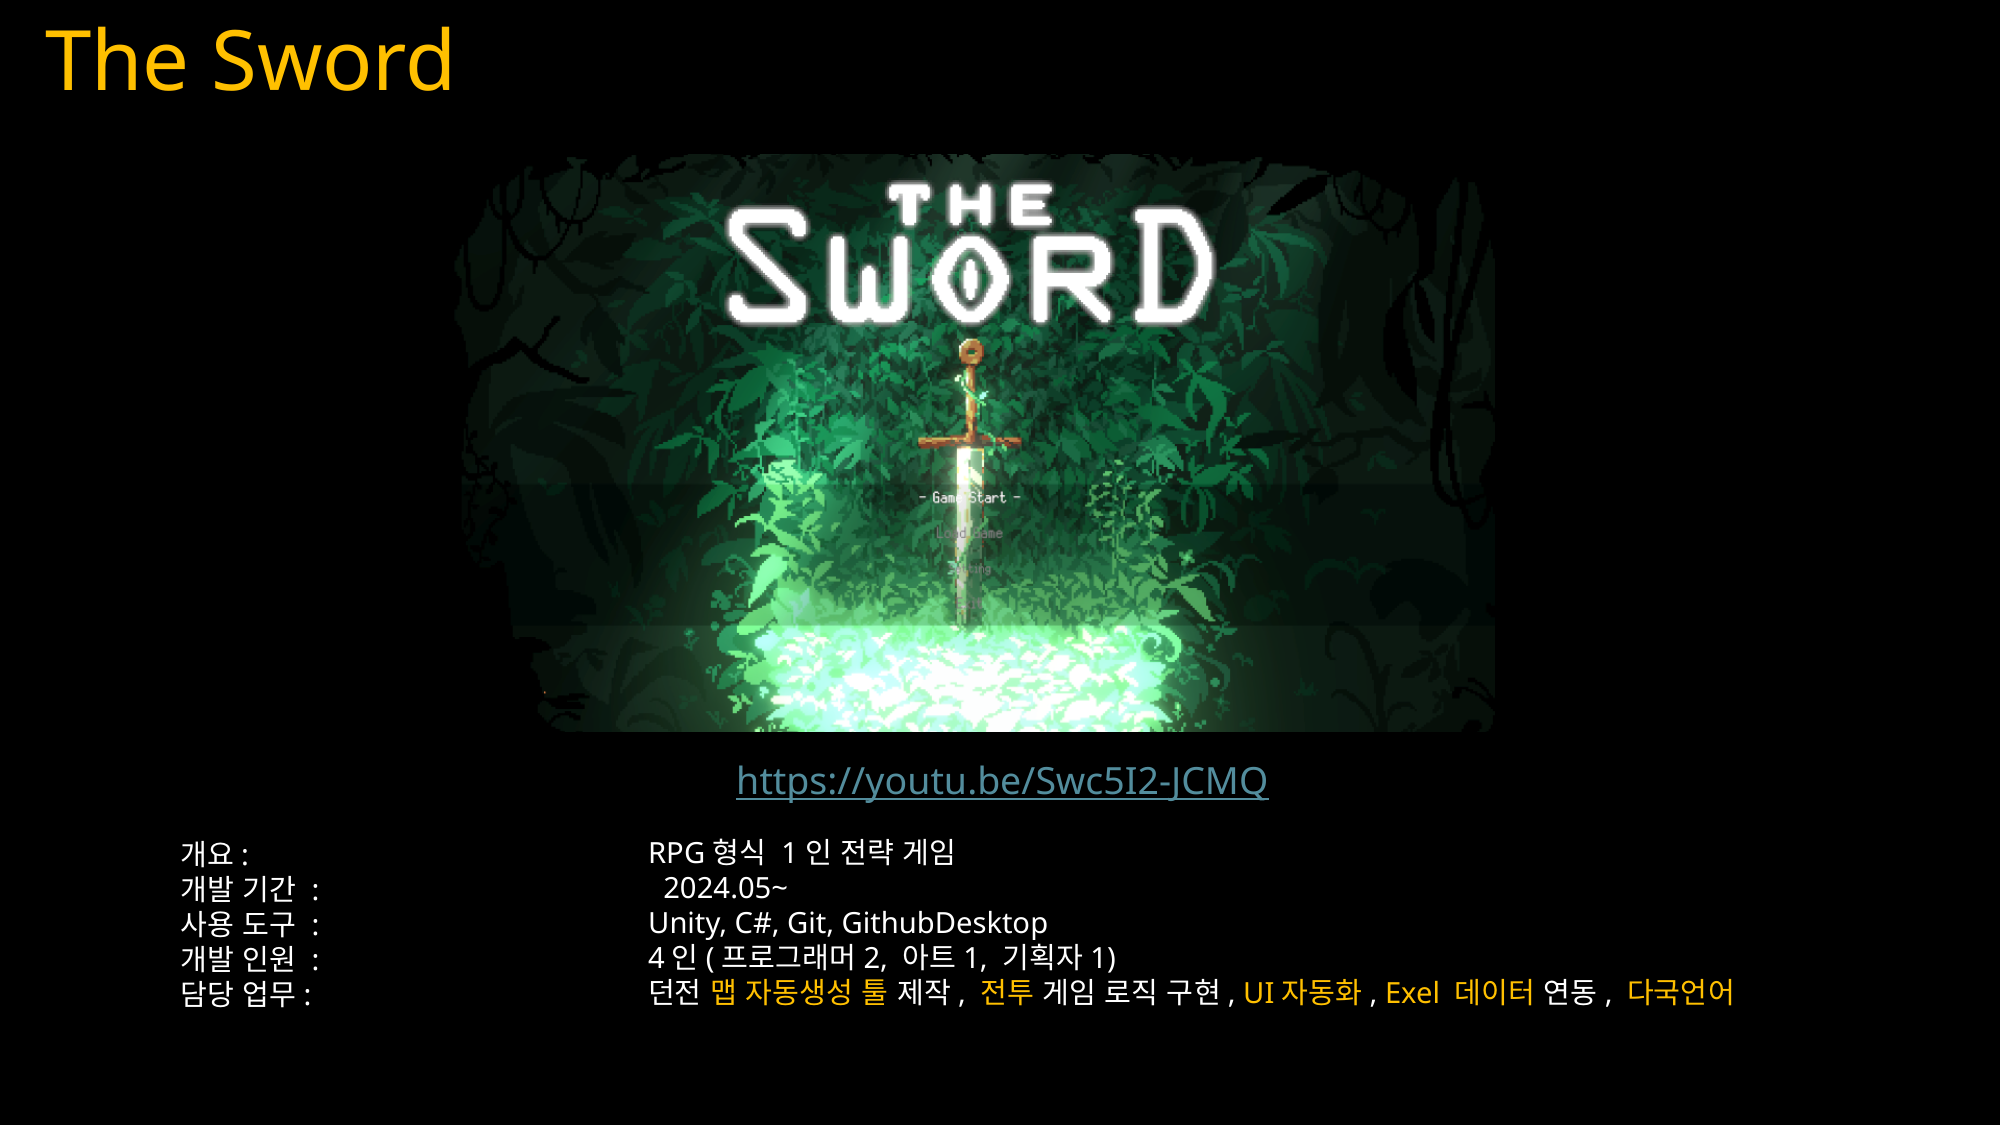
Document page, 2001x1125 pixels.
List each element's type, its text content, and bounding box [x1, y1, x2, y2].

text_box RPG형식 1인 전략 게임 2024.05~ Unity, C#, Git, GithubDesktop 4인(프로그래머2, 아트1, 기획자1) 던전 맵 자동생성 툴 제작, 전투 게임 로직 구현, UI자동화, Exel 데이터 연동, 다국언어 [633, 826, 1939, 1017]
picture [446, 153, 1496, 732]
text_box https://youtu.be/Swc5I2-JCMQ [502, 749, 1503, 816]
text_box The Sword [0, 0, 503, 115]
text_box 개요: 개발 기간 : 사용 도구 : 개발 인원 : 담당 업무: [165, 828, 692, 1019]
